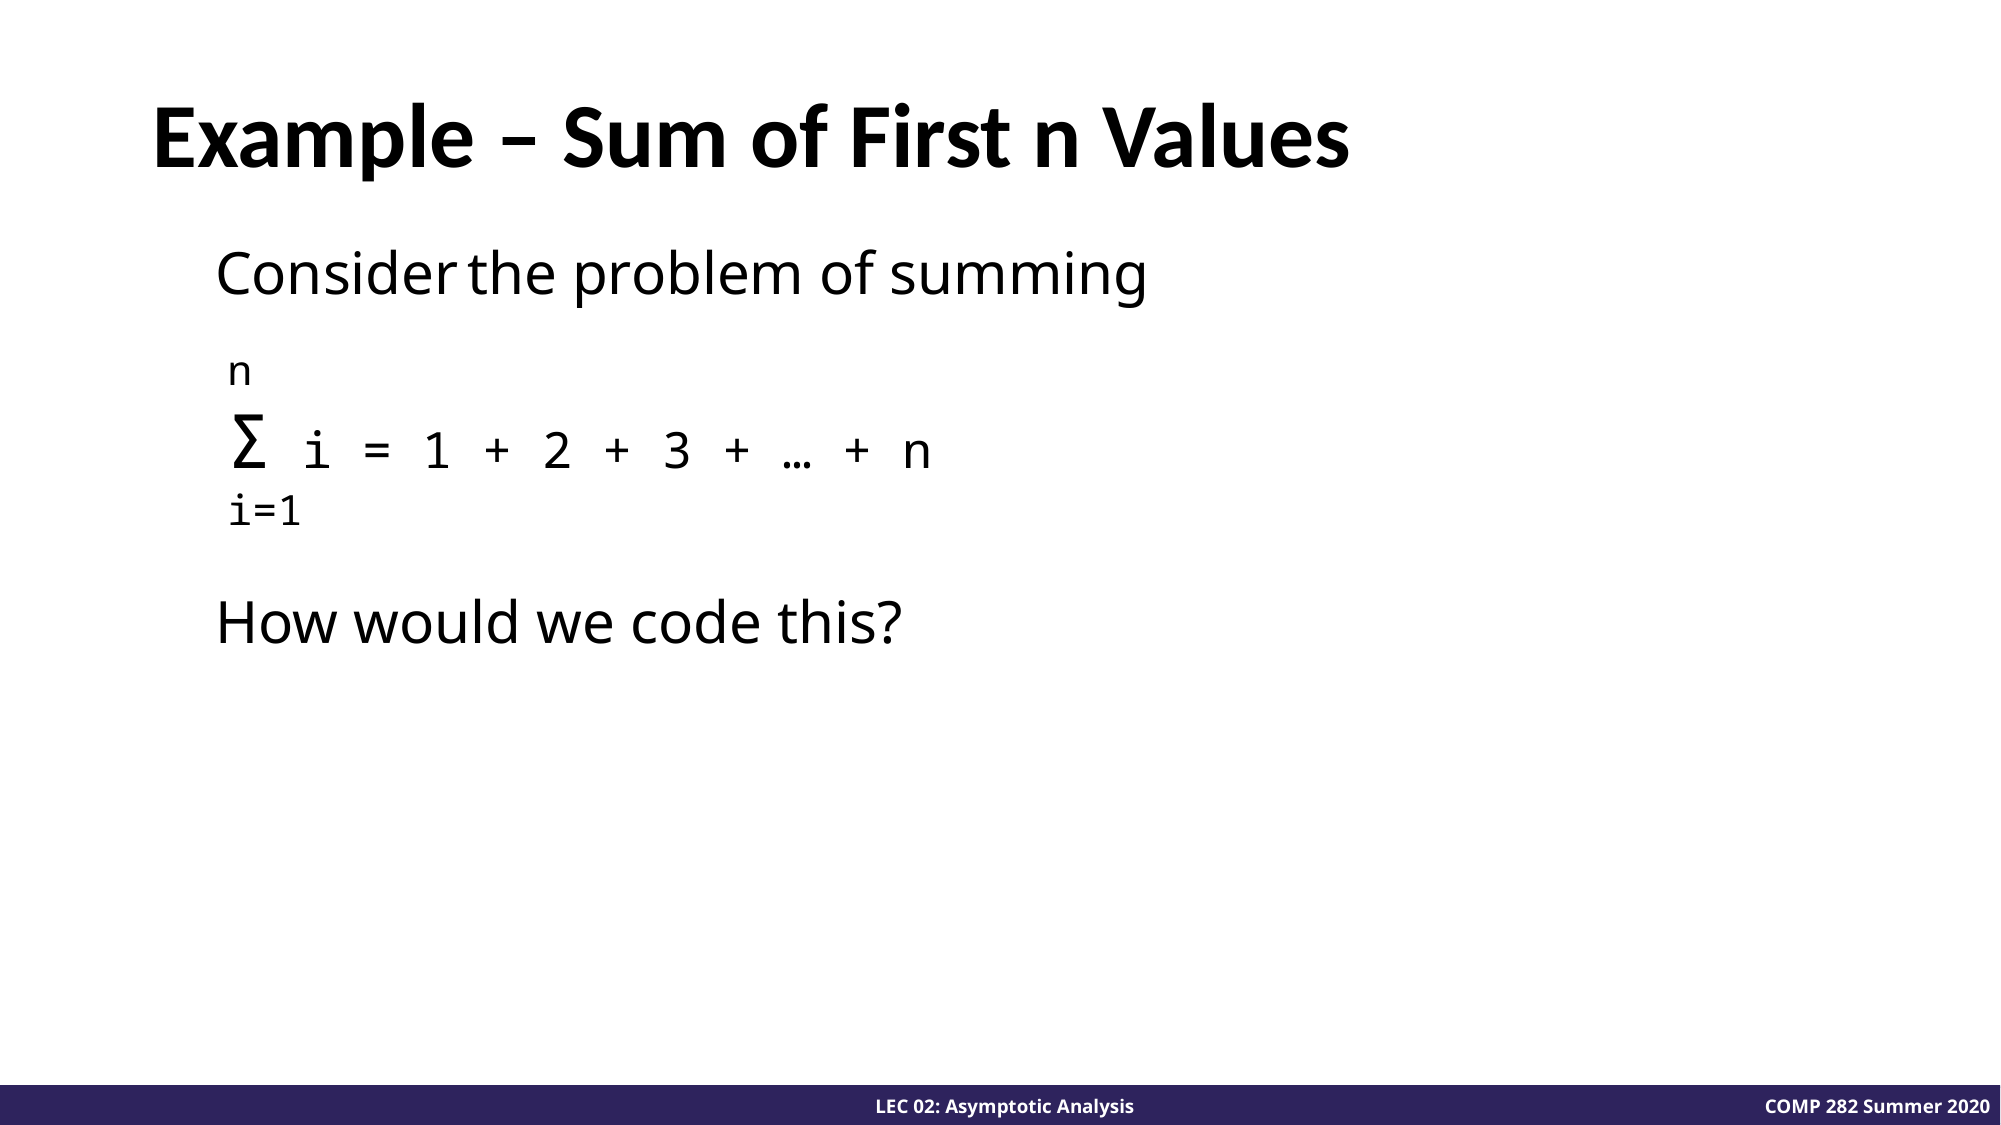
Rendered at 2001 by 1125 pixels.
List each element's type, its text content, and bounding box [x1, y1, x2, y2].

title Example – Sum of First n Values [137, 74, 1863, 200]
list Consider the problem of summing n Σ i = 1 + 2 + 3 + … + n i=1 How would we code this? [137, 224, 1863, 1014]
